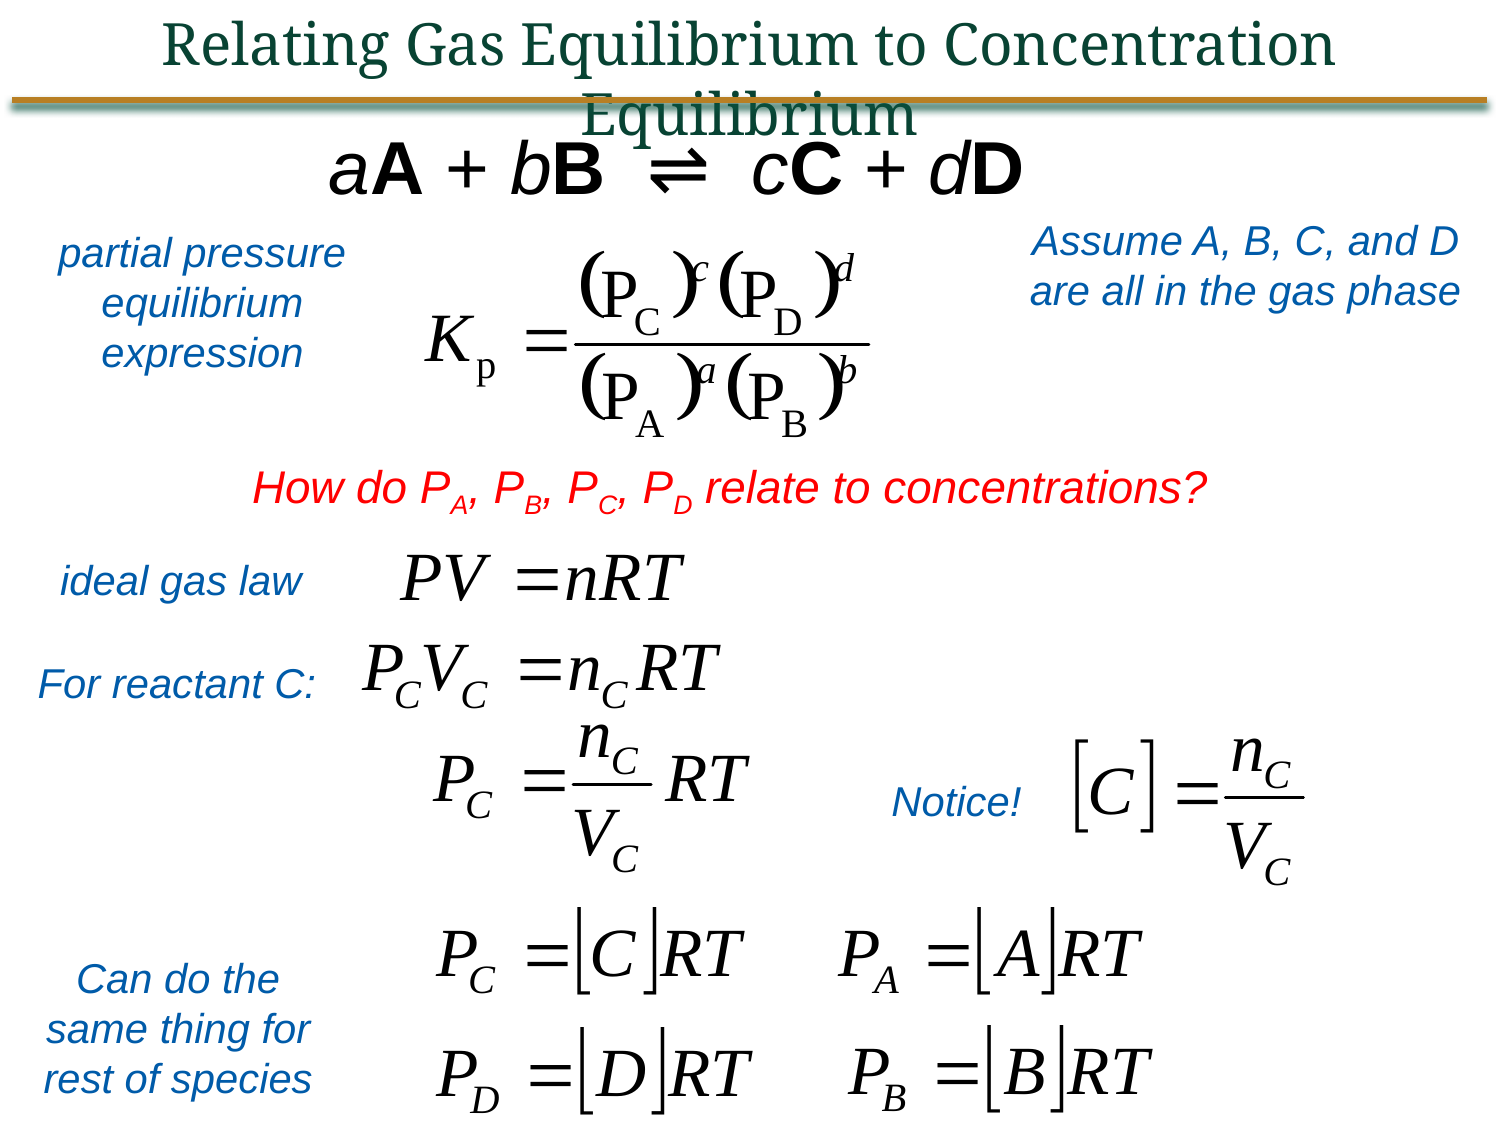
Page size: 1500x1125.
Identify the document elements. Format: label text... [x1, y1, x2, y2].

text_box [387, 537, 700, 619]
text_box Can do the same thing for rest of species [0, 944, 342, 1109]
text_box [1062, 705, 1318, 902]
text_box aA + bB ⇌ cC + dD [313, 112, 1040, 218]
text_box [412, 234, 881, 454]
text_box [423, 1026, 772, 1125]
text_box For reactant C: [0, 649, 341, 715]
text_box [349, 621, 738, 726]
text_box ideal gas law [0, 546, 345, 612]
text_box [420, 692, 769, 888]
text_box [825, 907, 1162, 1006]
text_box Assume A, B, C, and D are all in the gas phase [980, 206, 1481, 321]
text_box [423, 907, 760, 1012]
text_box Relating Gas Equilibrium to Concentration Equilibrium [0, 0, 1500, 150]
text_box partial pressure equilibrium expression [0, 218, 413, 384]
text_box Notice! [841, 767, 1042, 833]
text_box How do PA, PB, PC, PD relate to concentrations? [62, 450, 1368, 528]
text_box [835, 1025, 1172, 1124]
